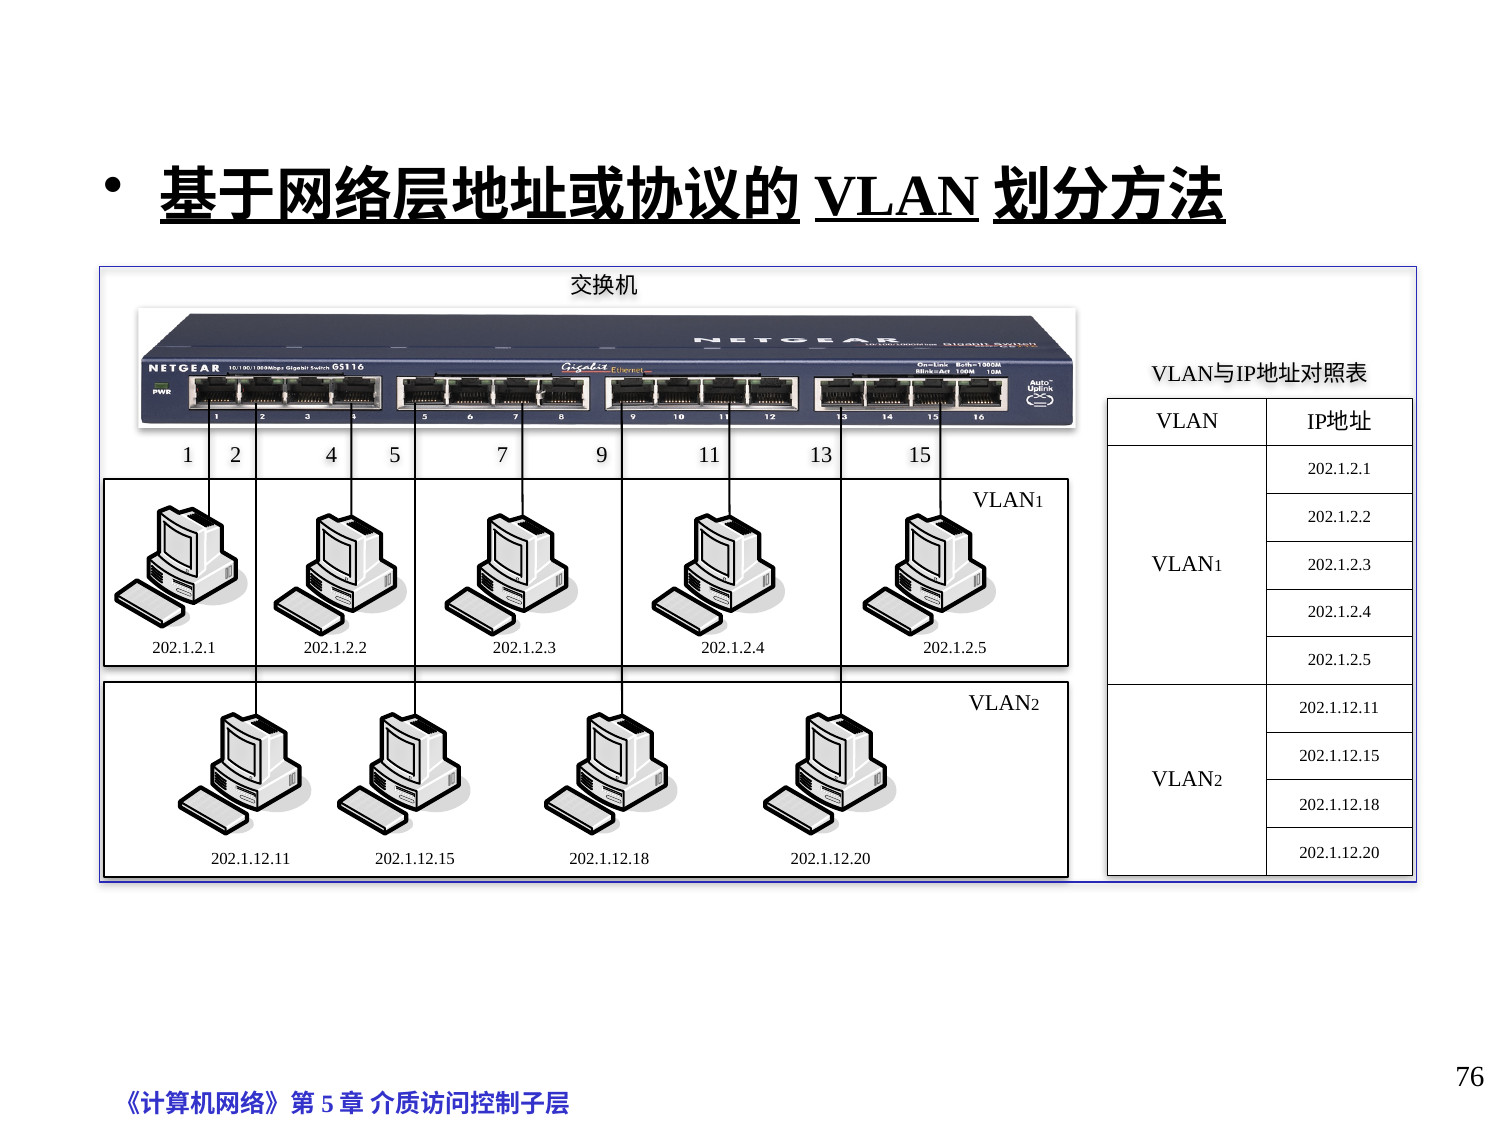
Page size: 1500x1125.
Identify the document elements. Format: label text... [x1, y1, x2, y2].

slide_number 76 [1187, 1049, 1500, 1125]
list 基于网络层地址或协议的VLAN划分方法 [88, 148, 1364, 965]
footer 《计算机网络》第5章 介质访问控制子层 [100, 1049, 976, 1125]
picture [99, 266, 1416, 882]
